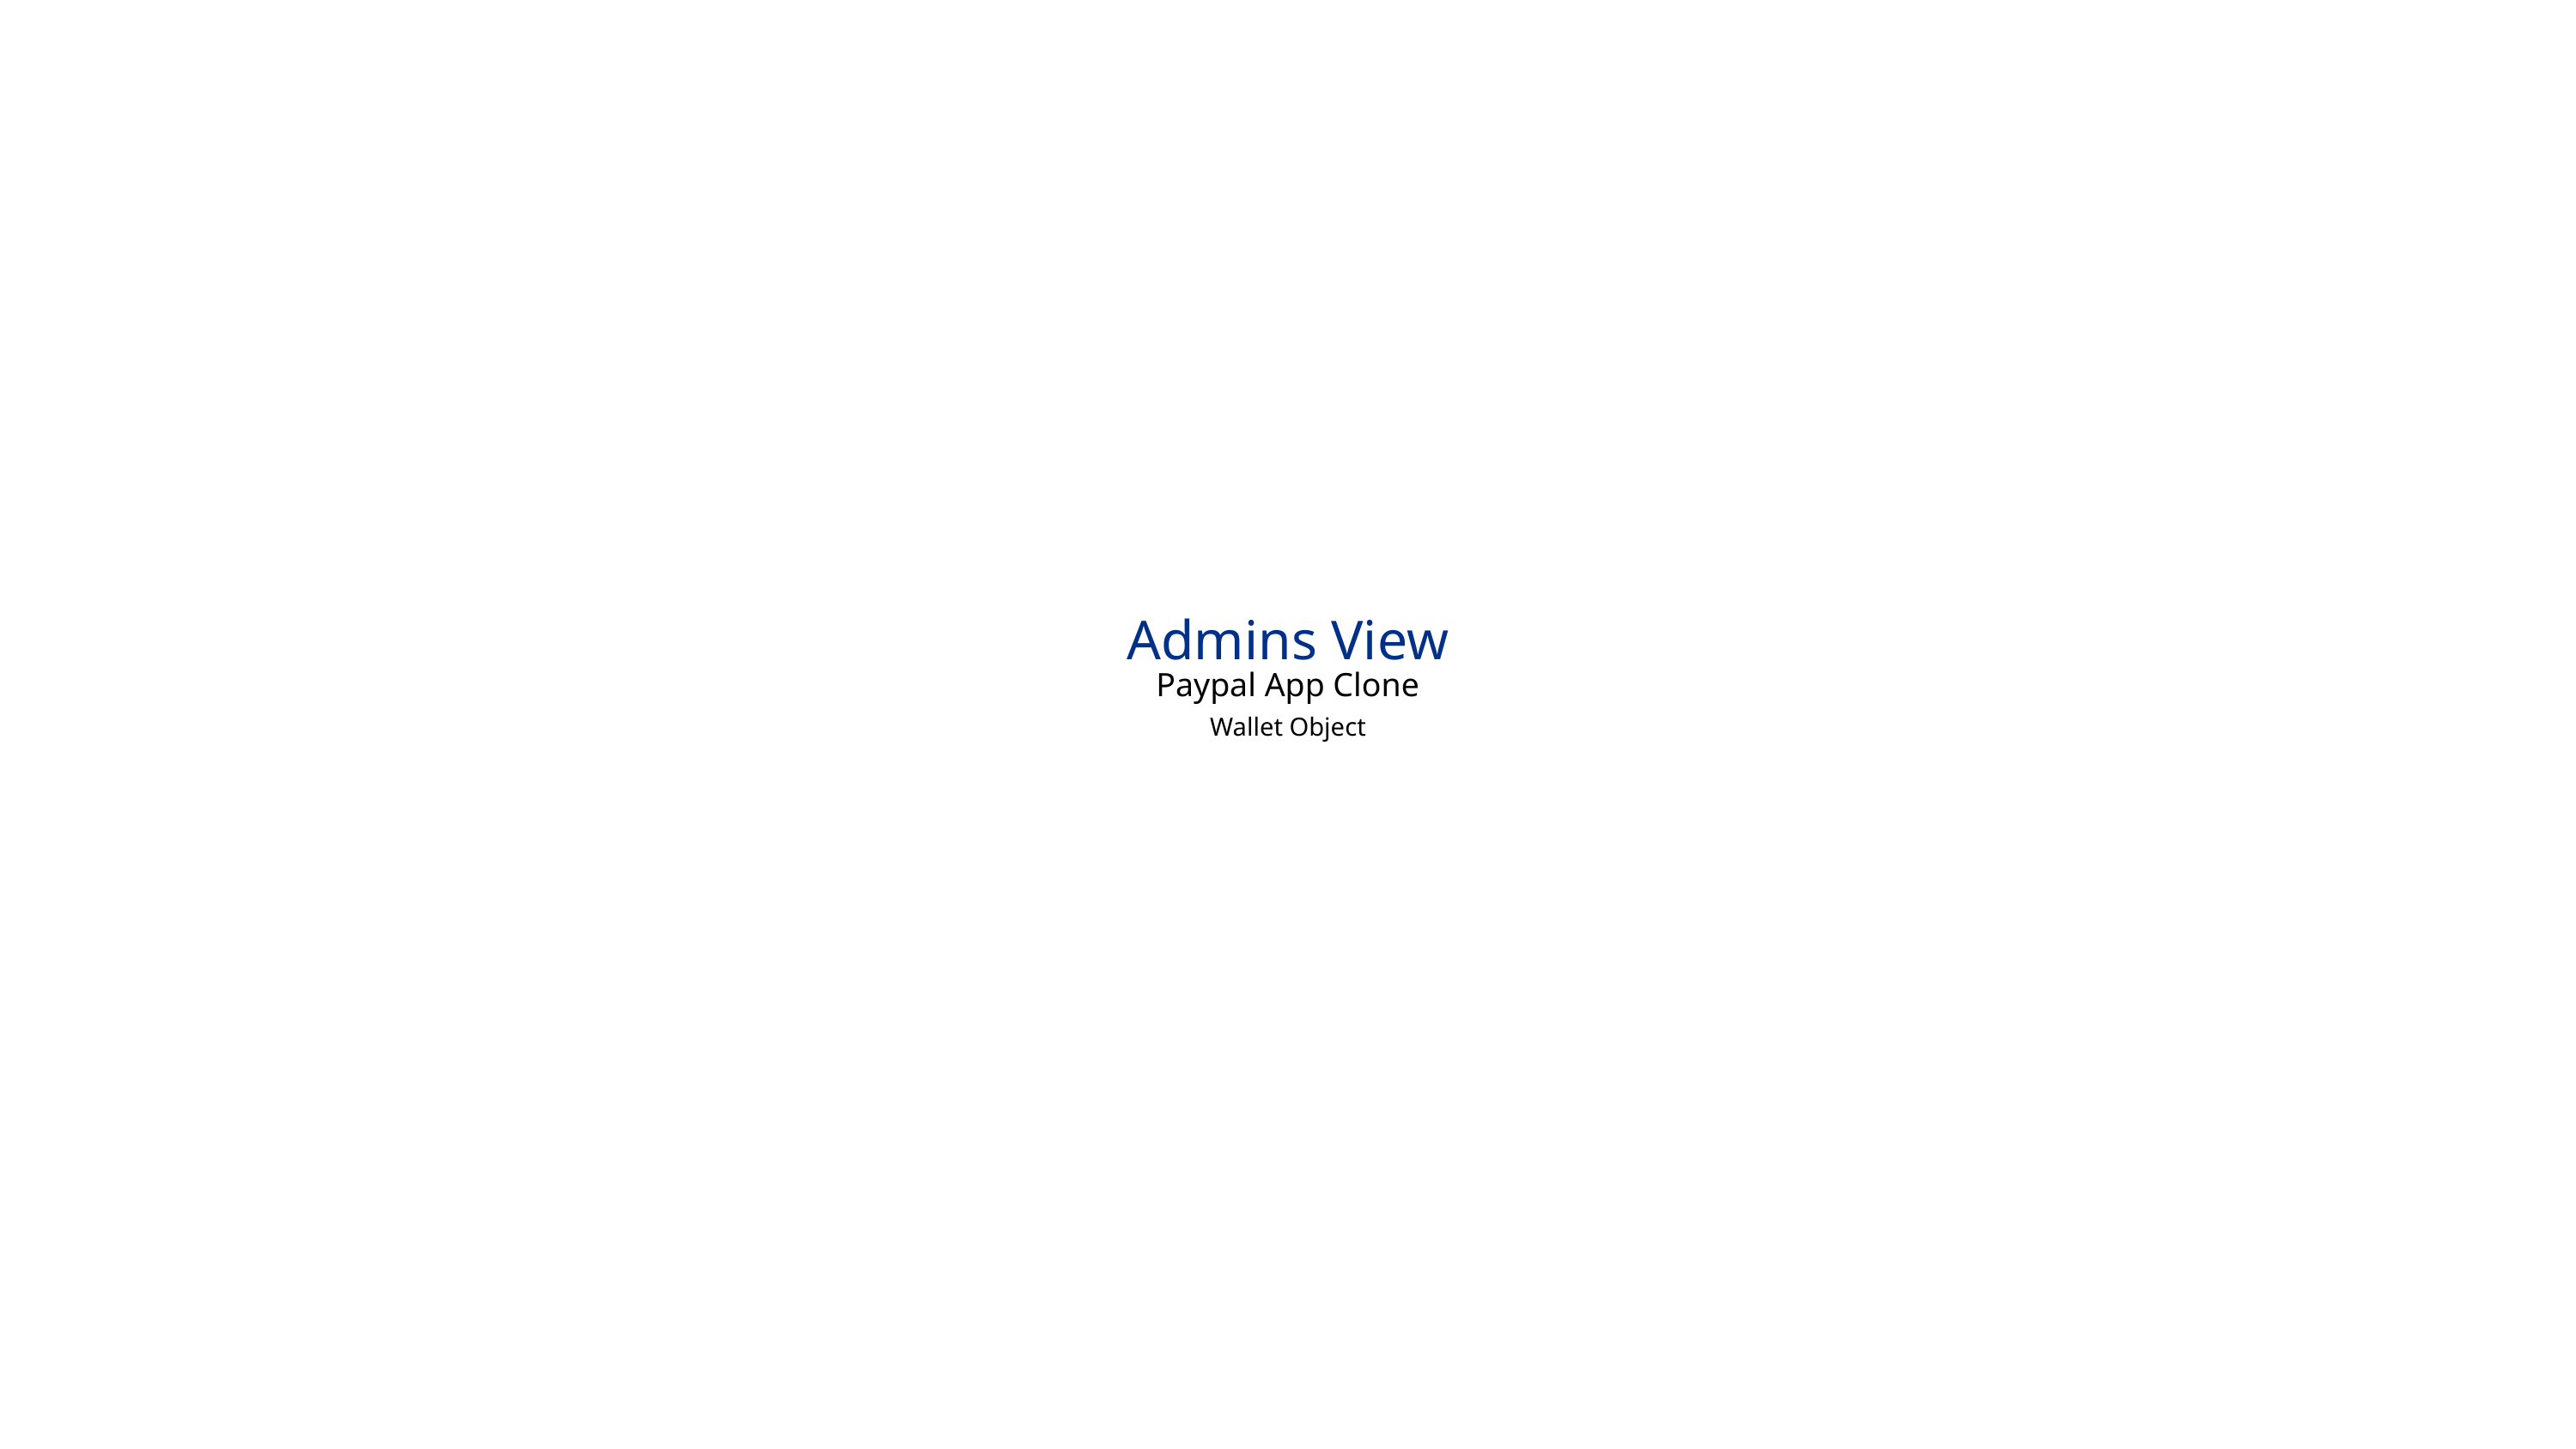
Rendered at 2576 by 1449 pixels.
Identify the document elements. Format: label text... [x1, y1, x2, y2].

text_box Wallet Object [1097, 676, 1479, 742]
text_box Admins View [1041, 595, 1535, 671]
text_box Paypal App Clone [1097, 637, 1479, 676]
